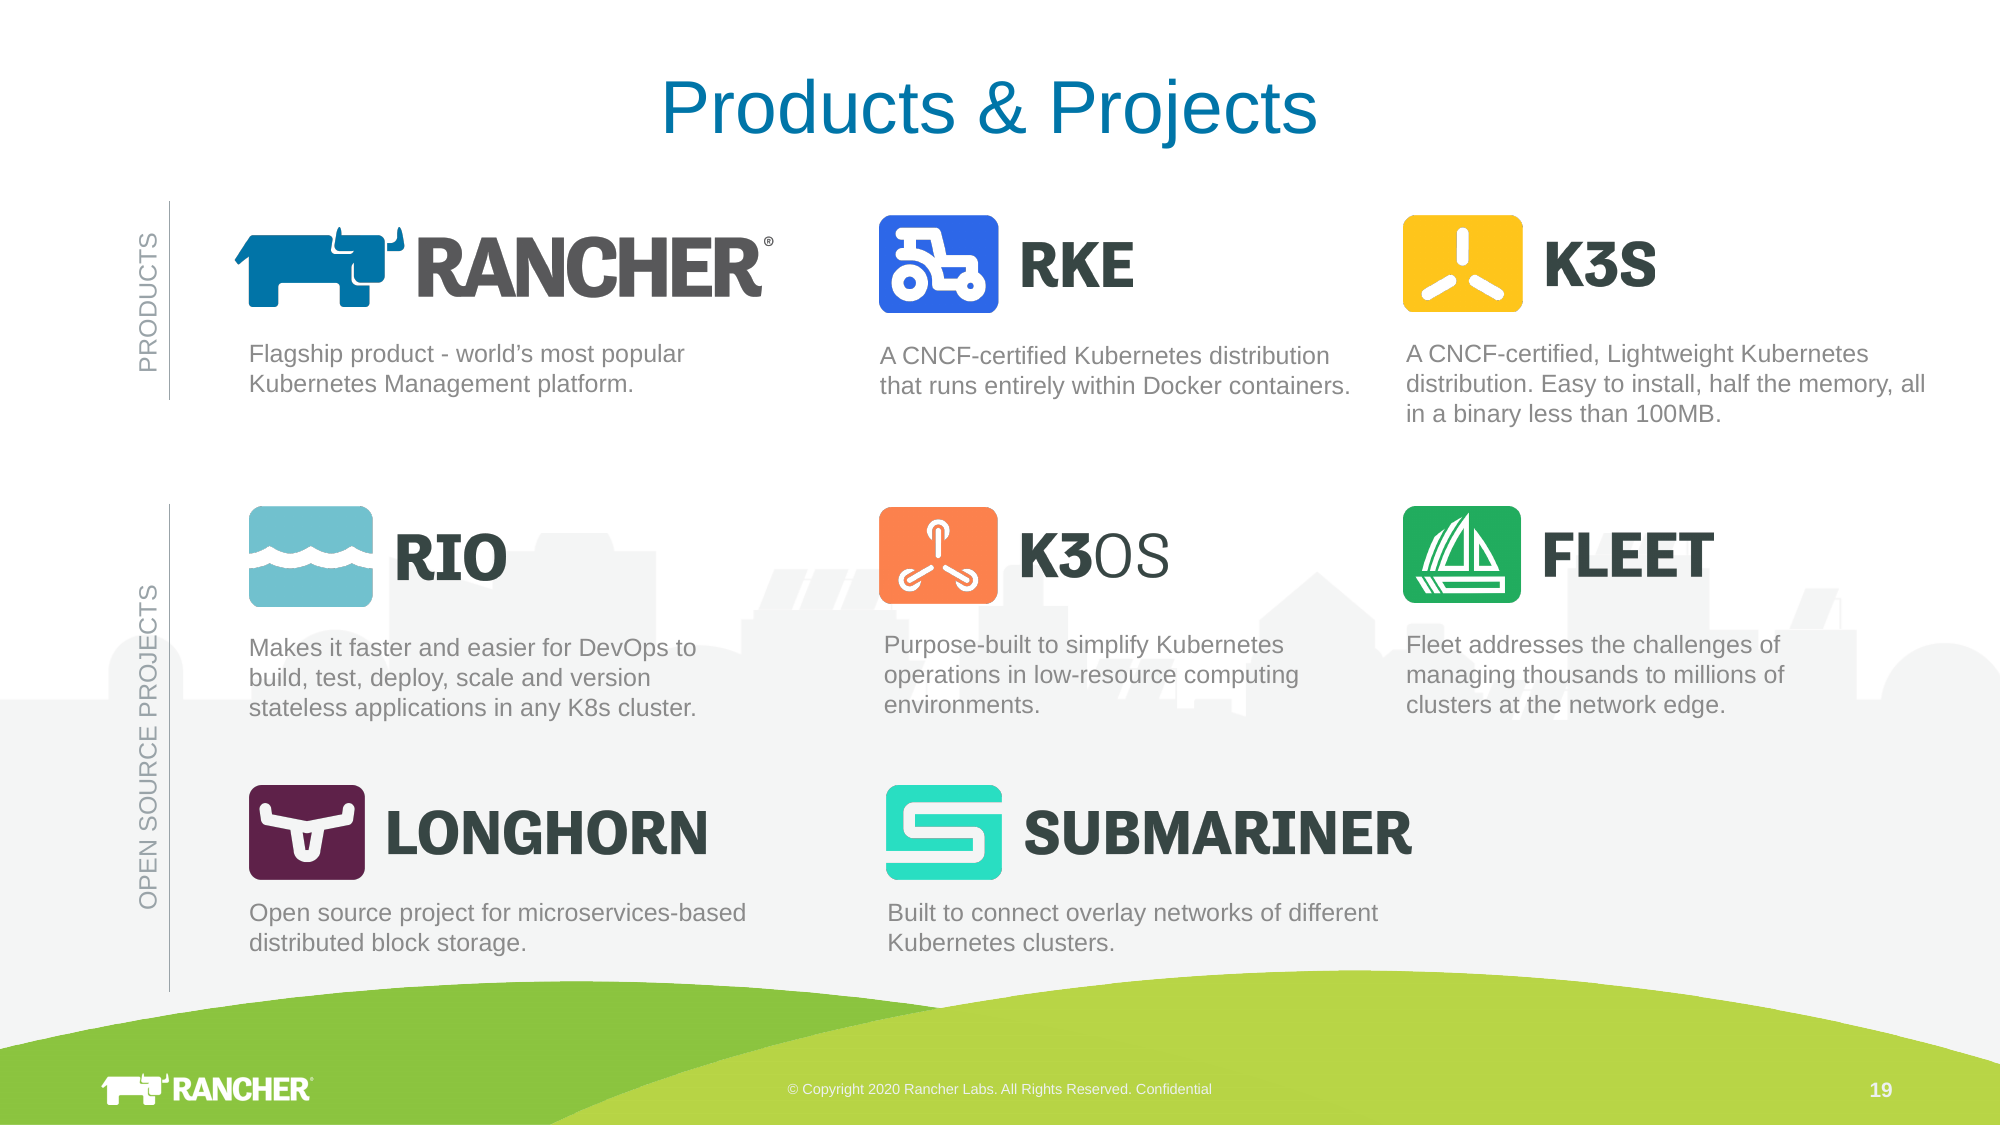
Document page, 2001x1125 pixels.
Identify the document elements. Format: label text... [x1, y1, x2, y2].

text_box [872, 785, 1426, 966]
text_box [234, 785, 787, 966]
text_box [234, 227, 774, 408]
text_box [234, 506, 743, 738]
title Products & Projects [100, 60, 1880, 158]
text_box PRODUCTS [124, 184, 169, 422]
picture [0, 970, 2000, 1125]
text_box OPEN SOURCE PROJECTS [124, 503, 169, 993]
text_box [1391, 506, 1893, 714]
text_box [1391, 215, 1944, 422]
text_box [868, 507, 1370, 714]
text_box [865, 215, 1374, 410]
